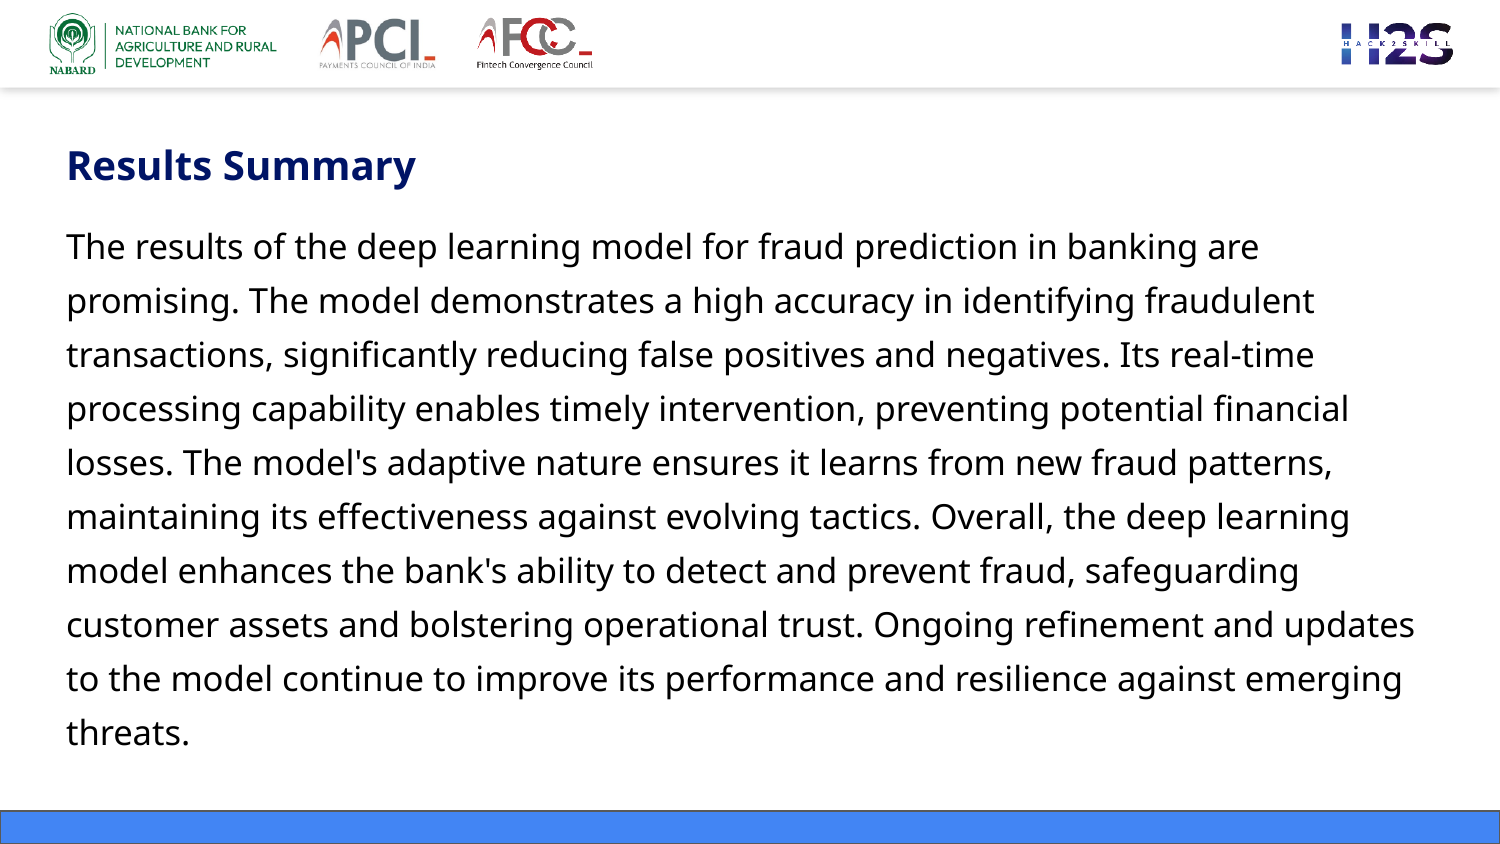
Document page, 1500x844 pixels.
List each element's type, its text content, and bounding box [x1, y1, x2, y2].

text_box Results Summary The results of the deep learning model for fraud prediction in banking are promising. The model demonstrates a high accuracy in identifying fraudulent transactions, significantly reducing false positives and negatives. Its real-time processing capability enables timely intervention, preventing potential financial losses. The model's adaptive nature ensures it learns from new fraud patterns, maintaining its effectiveness against evolving tactics. Overall, the deep learning model enhances the bank's ability to detect and prevent fraud, safeguarding customer assets and bolstering operational trust. Ongoing refinement and updates to the model continue to improve its performance and resilience against emerging threats. [51, 123, 1449, 778]
picture [0, 0, 1500, 114]
picture [0, 800, 1500, 844]
